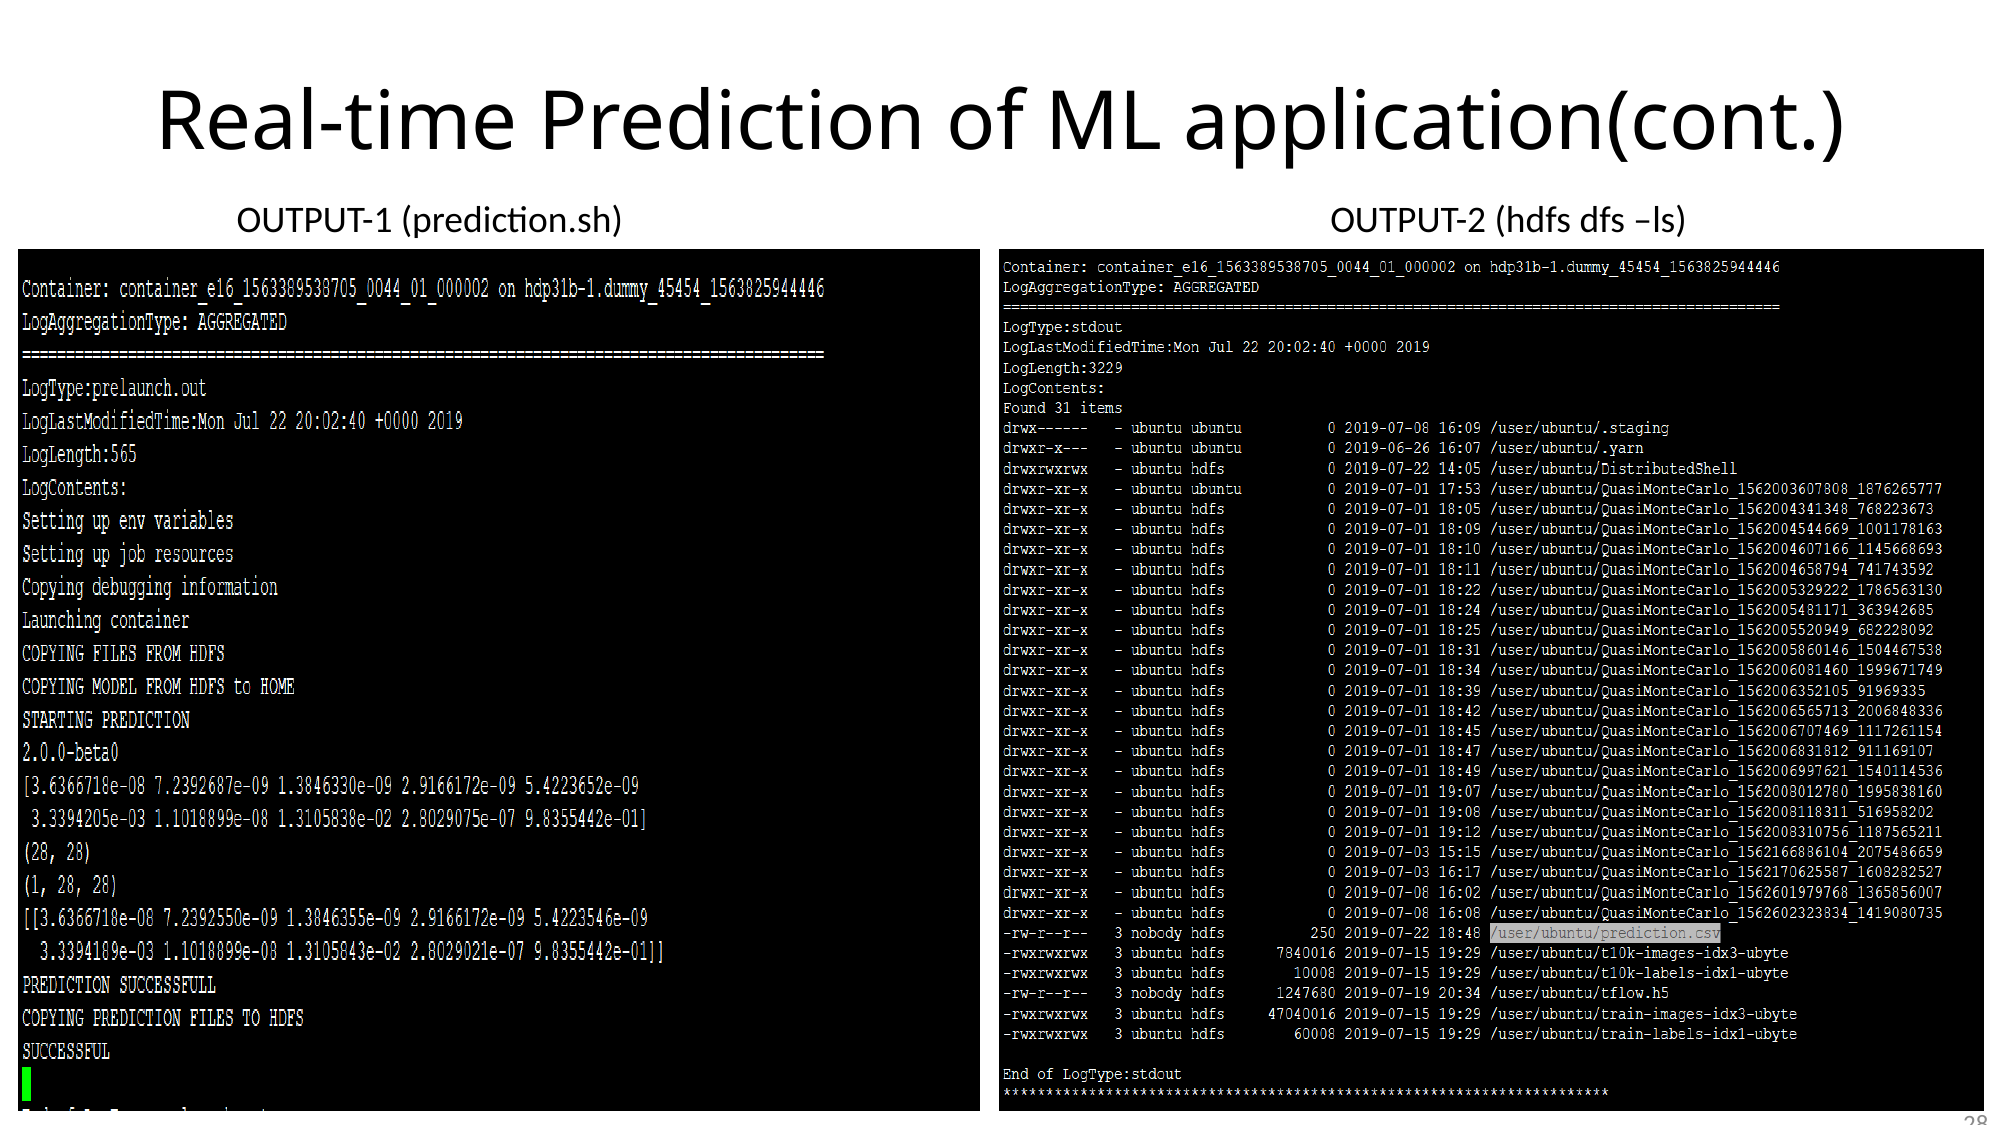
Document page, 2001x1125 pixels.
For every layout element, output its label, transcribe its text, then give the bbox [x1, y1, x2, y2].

title Real-time Prediction of ML application(cont.) [137, 59, 1863, 187]
picture [999, 249, 1984, 1111]
slide_number 28 [1553, 1092, 2000, 1125]
text_box OUTPUT-2 (hdfs dfs –ls) [1218, 186, 1799, 249]
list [18, 249, 980, 1111]
text_box OUTPUT-1 (prediction.sh) [154, 186, 706, 249]
